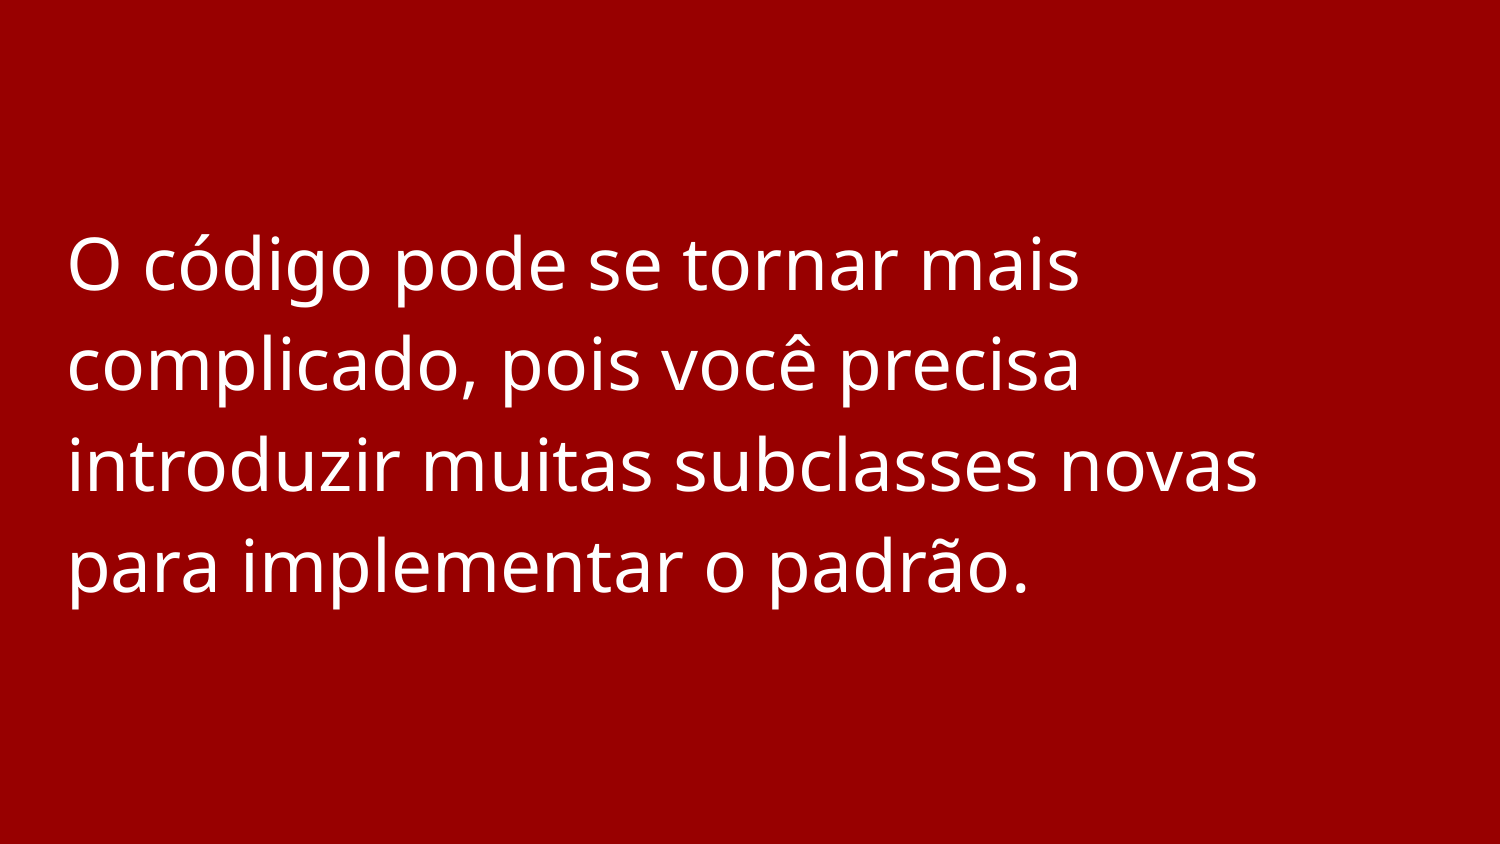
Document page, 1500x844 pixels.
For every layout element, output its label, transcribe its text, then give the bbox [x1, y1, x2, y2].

list O código pode se tornar mais complicado, pois você precisa introduzir muitas subclasses novas para implementar o padrão. [51, 189, 1449, 750]
